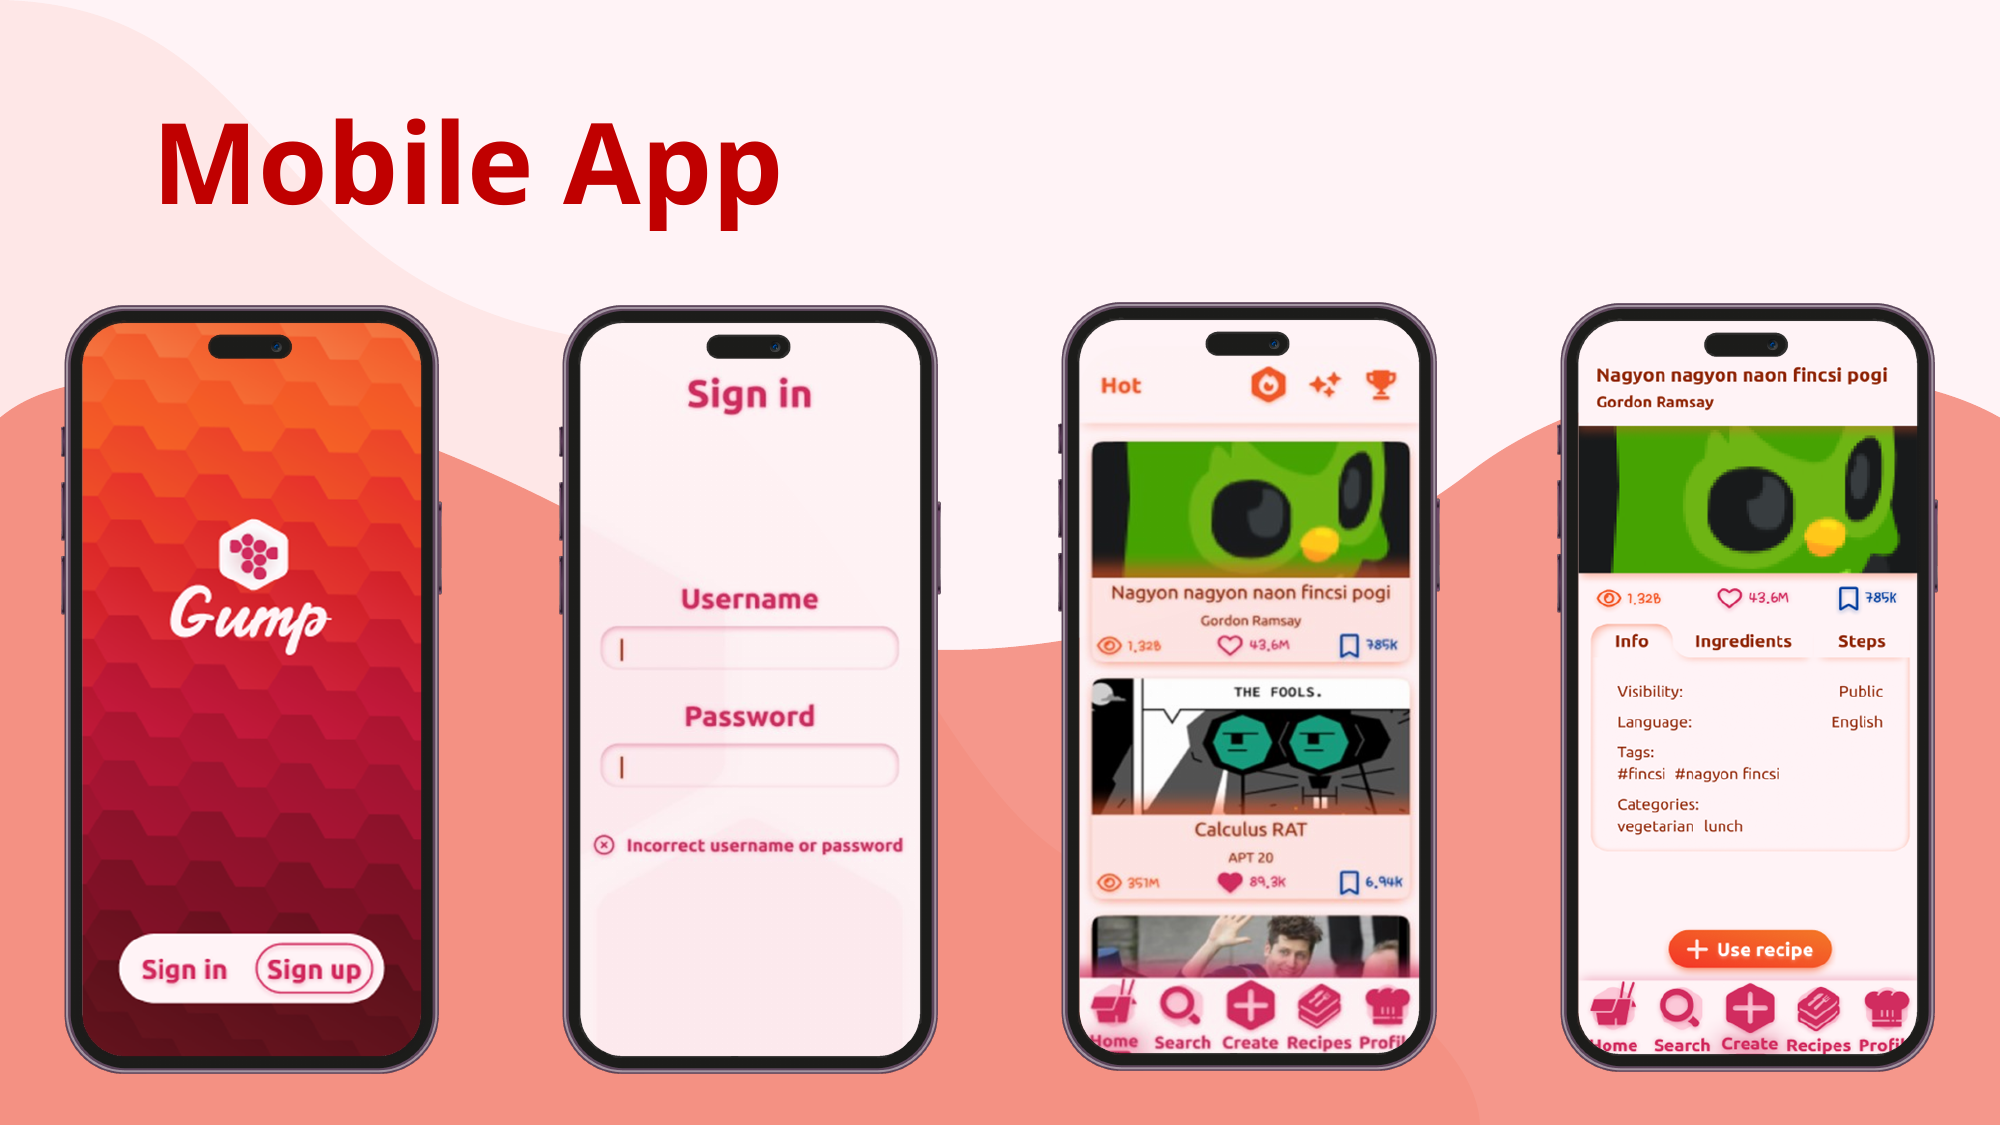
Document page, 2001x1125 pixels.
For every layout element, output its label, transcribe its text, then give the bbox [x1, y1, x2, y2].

text_box [0, 387, 2000, 1125]
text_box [60, 305, 442, 1074]
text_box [559, 305, 941, 1074]
title Mobile App [137, 59, 1863, 278]
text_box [1557, 303, 1938, 1072]
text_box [1058, 302, 1440, 1071]
